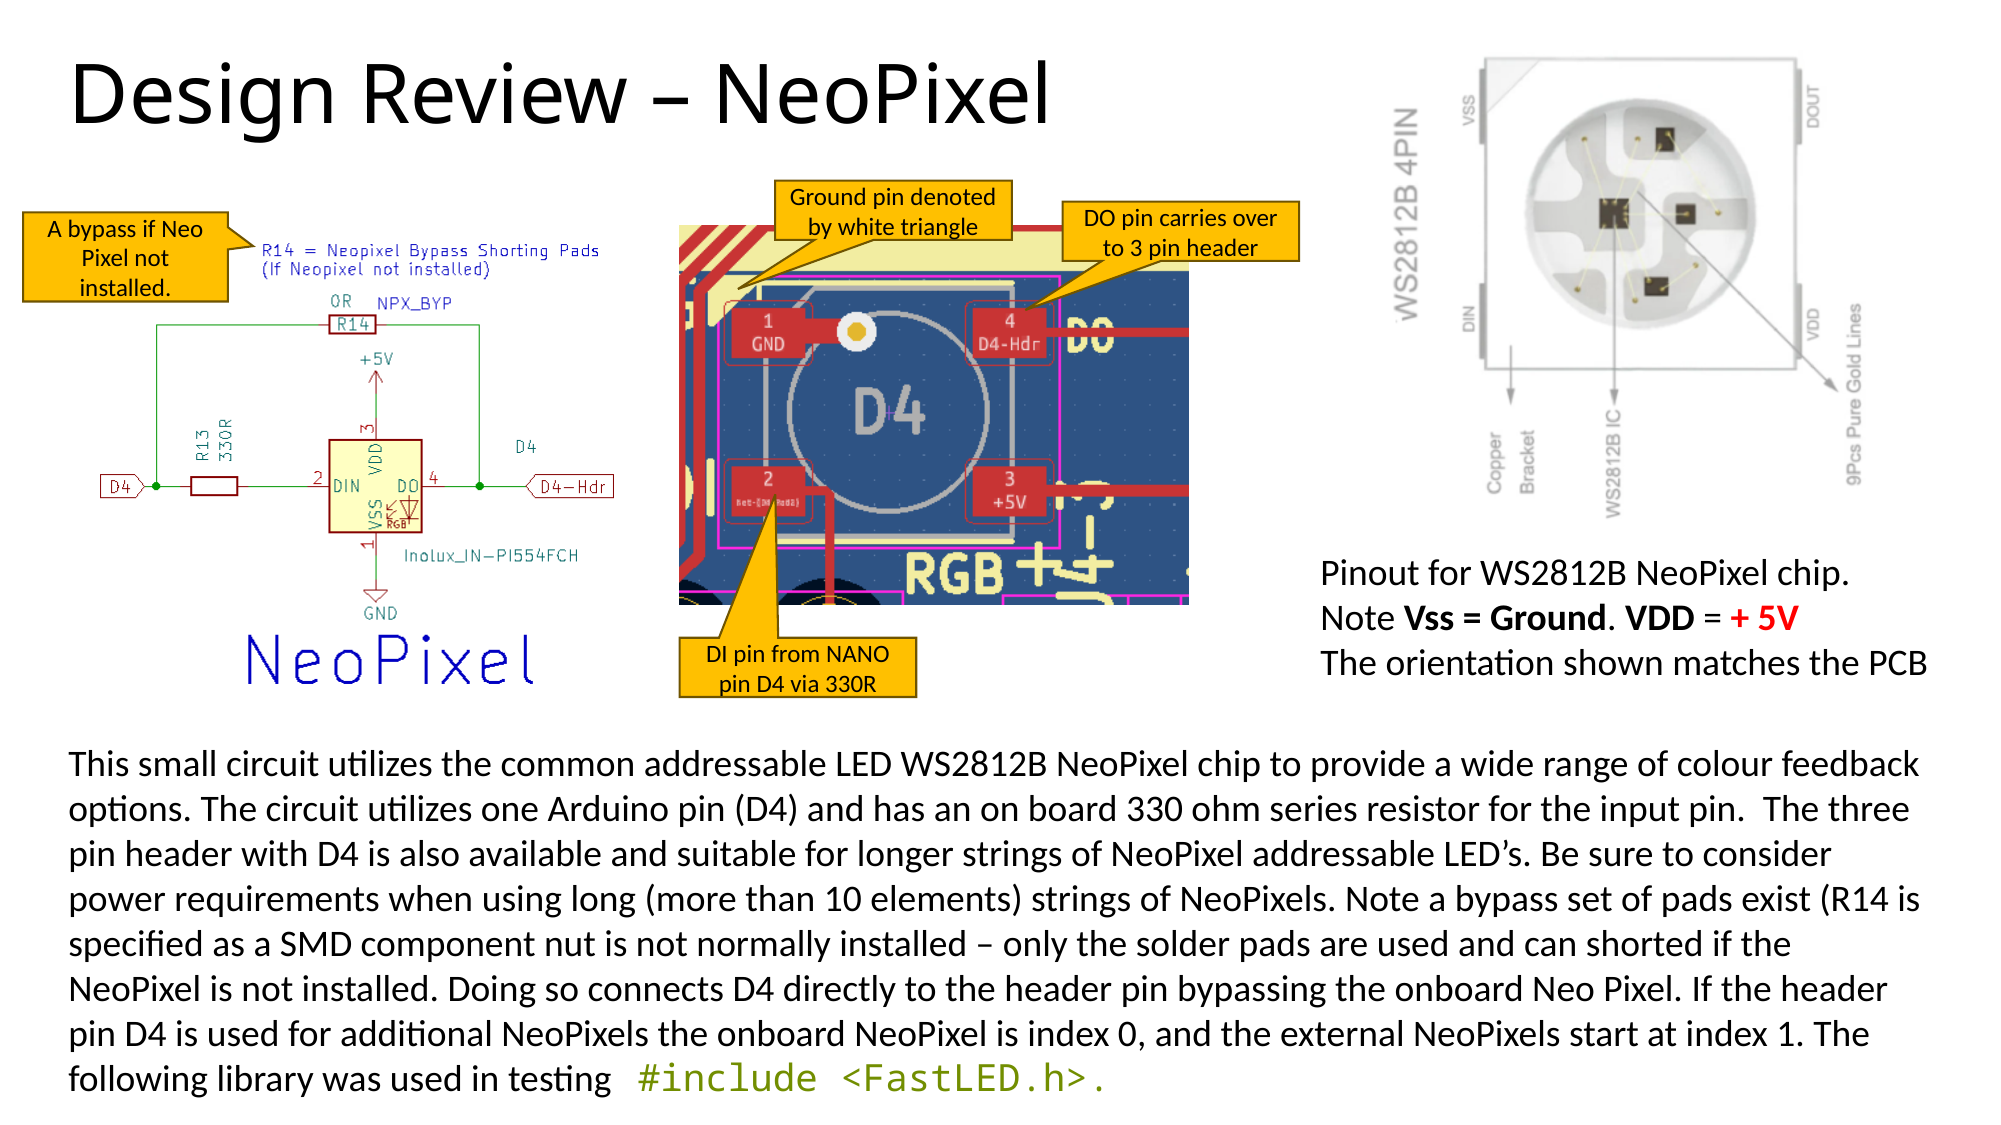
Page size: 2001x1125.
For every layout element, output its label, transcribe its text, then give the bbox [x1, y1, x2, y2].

text_box Ground pin denoted by white triangle [774, 179, 1013, 225]
title Design Review – NeoPixel [54, 44, 1371, 149]
text_box This small circuit utilizes the common addressable LED WS2812B NeoPixel chip to provide a wide range of colour feedback options. The circuit utilizes one Arduino pin (D4) and has an on board 330 ohm series resistor for the input pin. The three pin header with D4 is also available and suitable for longer strings of NeoPixel addressable LED’s. Be sure to consider power requirements when using long (more than 10 elements) strings of NeoPixels. Note a bypass set of pads exist (R14 is specified as a SMD component nut is not normally installed – only the solder pads are used and can shorted if the NeoPixel is not installed. Doing so connects D4 directly to the header pin bypassing the onboard Neo Pixel. If the header pin D4 is used for additional NeoPixels the onboard NeoPixel is index 0, and the external NeoPixels start at index 1. The following library was used in testing #include <FastLED.h>. [53, 731, 1947, 1106]
picture [71, 221, 629, 693]
text_box Pinout for WS2812B NeoPixel chip. Note Vss = Ground. VDD = + 5V The orientation shown matches the PCB [1305, 540, 1956, 691]
text_box DI pin from NANO pin D4 via 330R [678, 605, 918, 699]
text_box A bypass if Neo Pixel not installed. [22, 211, 229, 303]
picture [679, 225, 1189, 605]
text_box DO pin carries over to 3 pin header [1061, 200, 1301, 262]
picture [1371, 9, 1891, 526]
